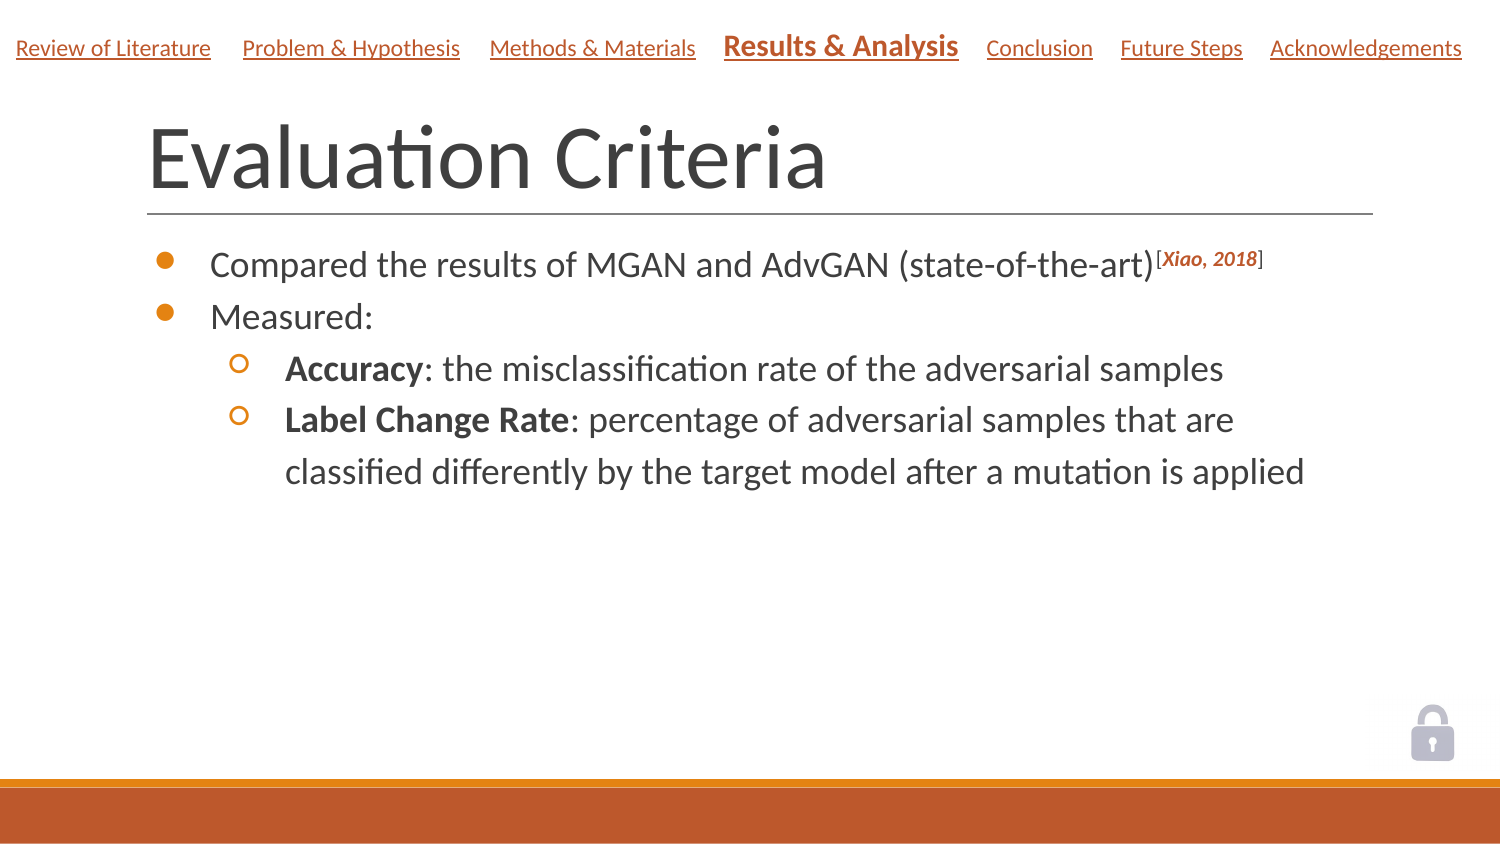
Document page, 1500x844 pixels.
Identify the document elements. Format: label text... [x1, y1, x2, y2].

picture [1365, 694, 1500, 771]
text_box Review of Literature Problem & Hypothesis Methods & Materials Results & Analysis Conclusion Future Steps Acknowledgements [0, 8, 1500, 54]
list Compared the results of MGAN and AdvGAN (state-of-the-art)[Xiao, 2018] Measured: Accuracy: the misclassification rate of the adversarial samples Label Change Rate: percentage of adversarial samples that are classified differently by the target model after a mutation is applied [135, 227, 1373, 723]
title Evaluation Criteria [135, 54, 1373, 214]
